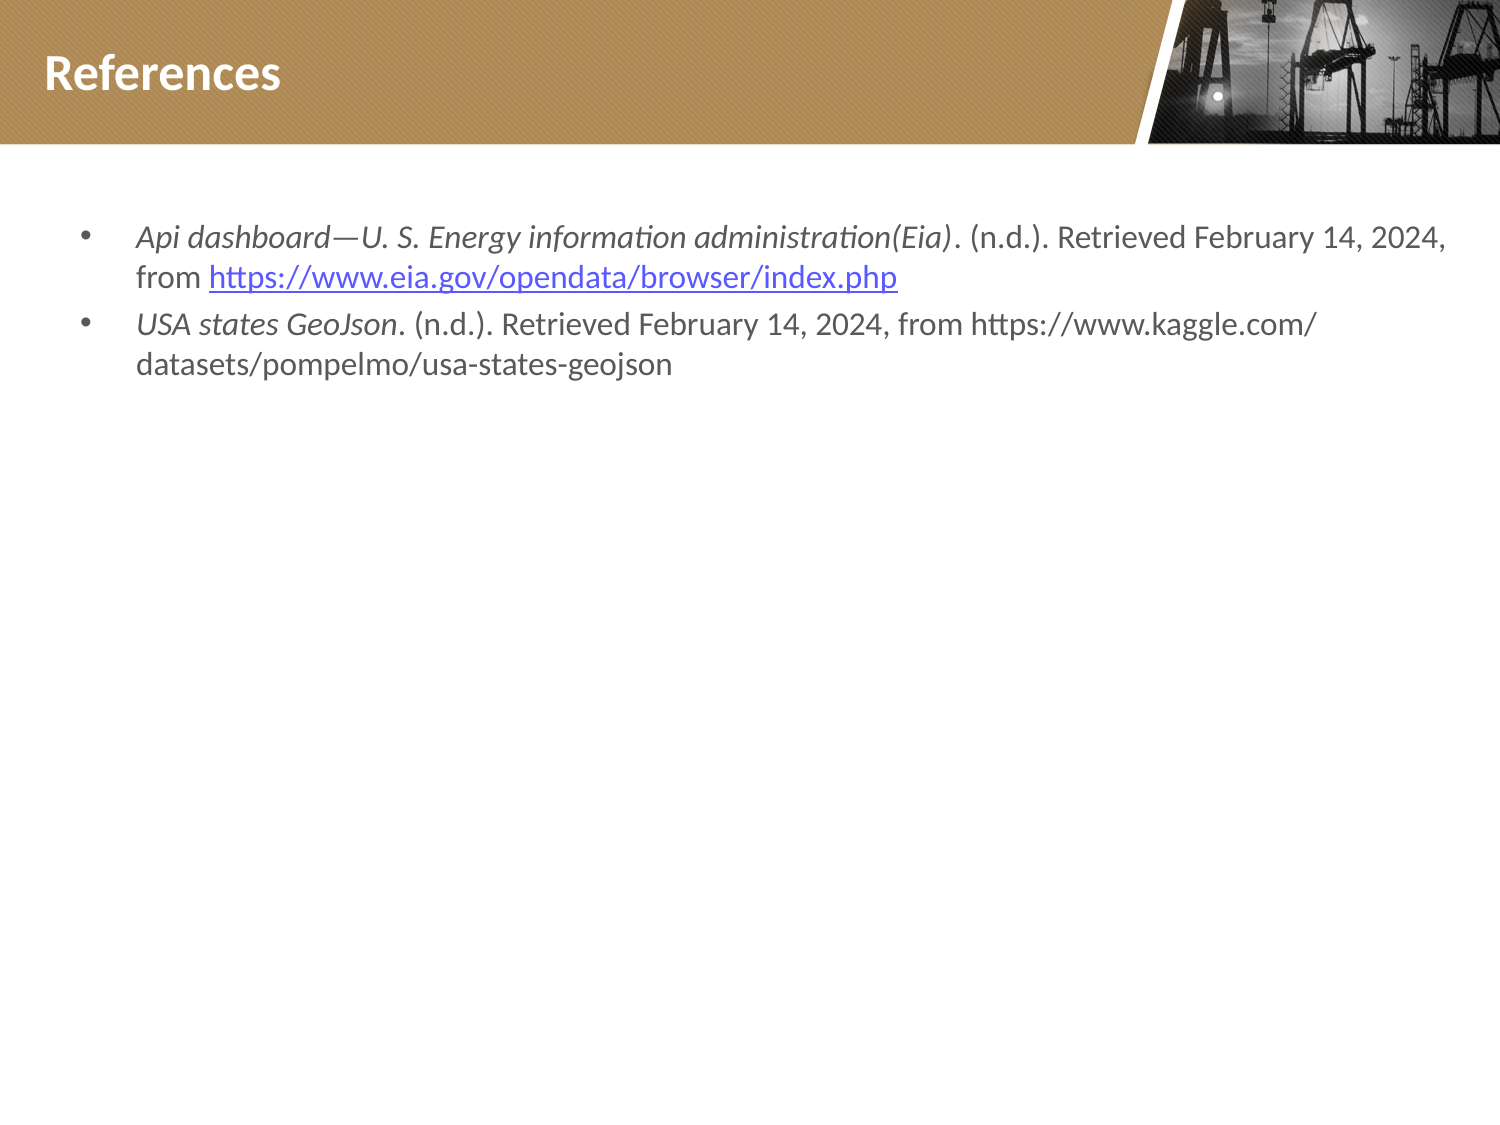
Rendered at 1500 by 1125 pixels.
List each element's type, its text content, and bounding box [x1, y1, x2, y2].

list Api dashboard—U. S. Energy information administration(Eia). (n.d.). Retrieved February 14, 2024, from https://www.eia.gov/opendata/browser/index.php USA states GeoJson. (n.d.). Retrieved February 14, 2024, from https://www.kaggle.com/datasets/pompelmo/usa-states-geojson [64, 208, 1471, 1045]
title References [29, 4, 1287, 135]
picture [0, 0, 1500, 1125]
